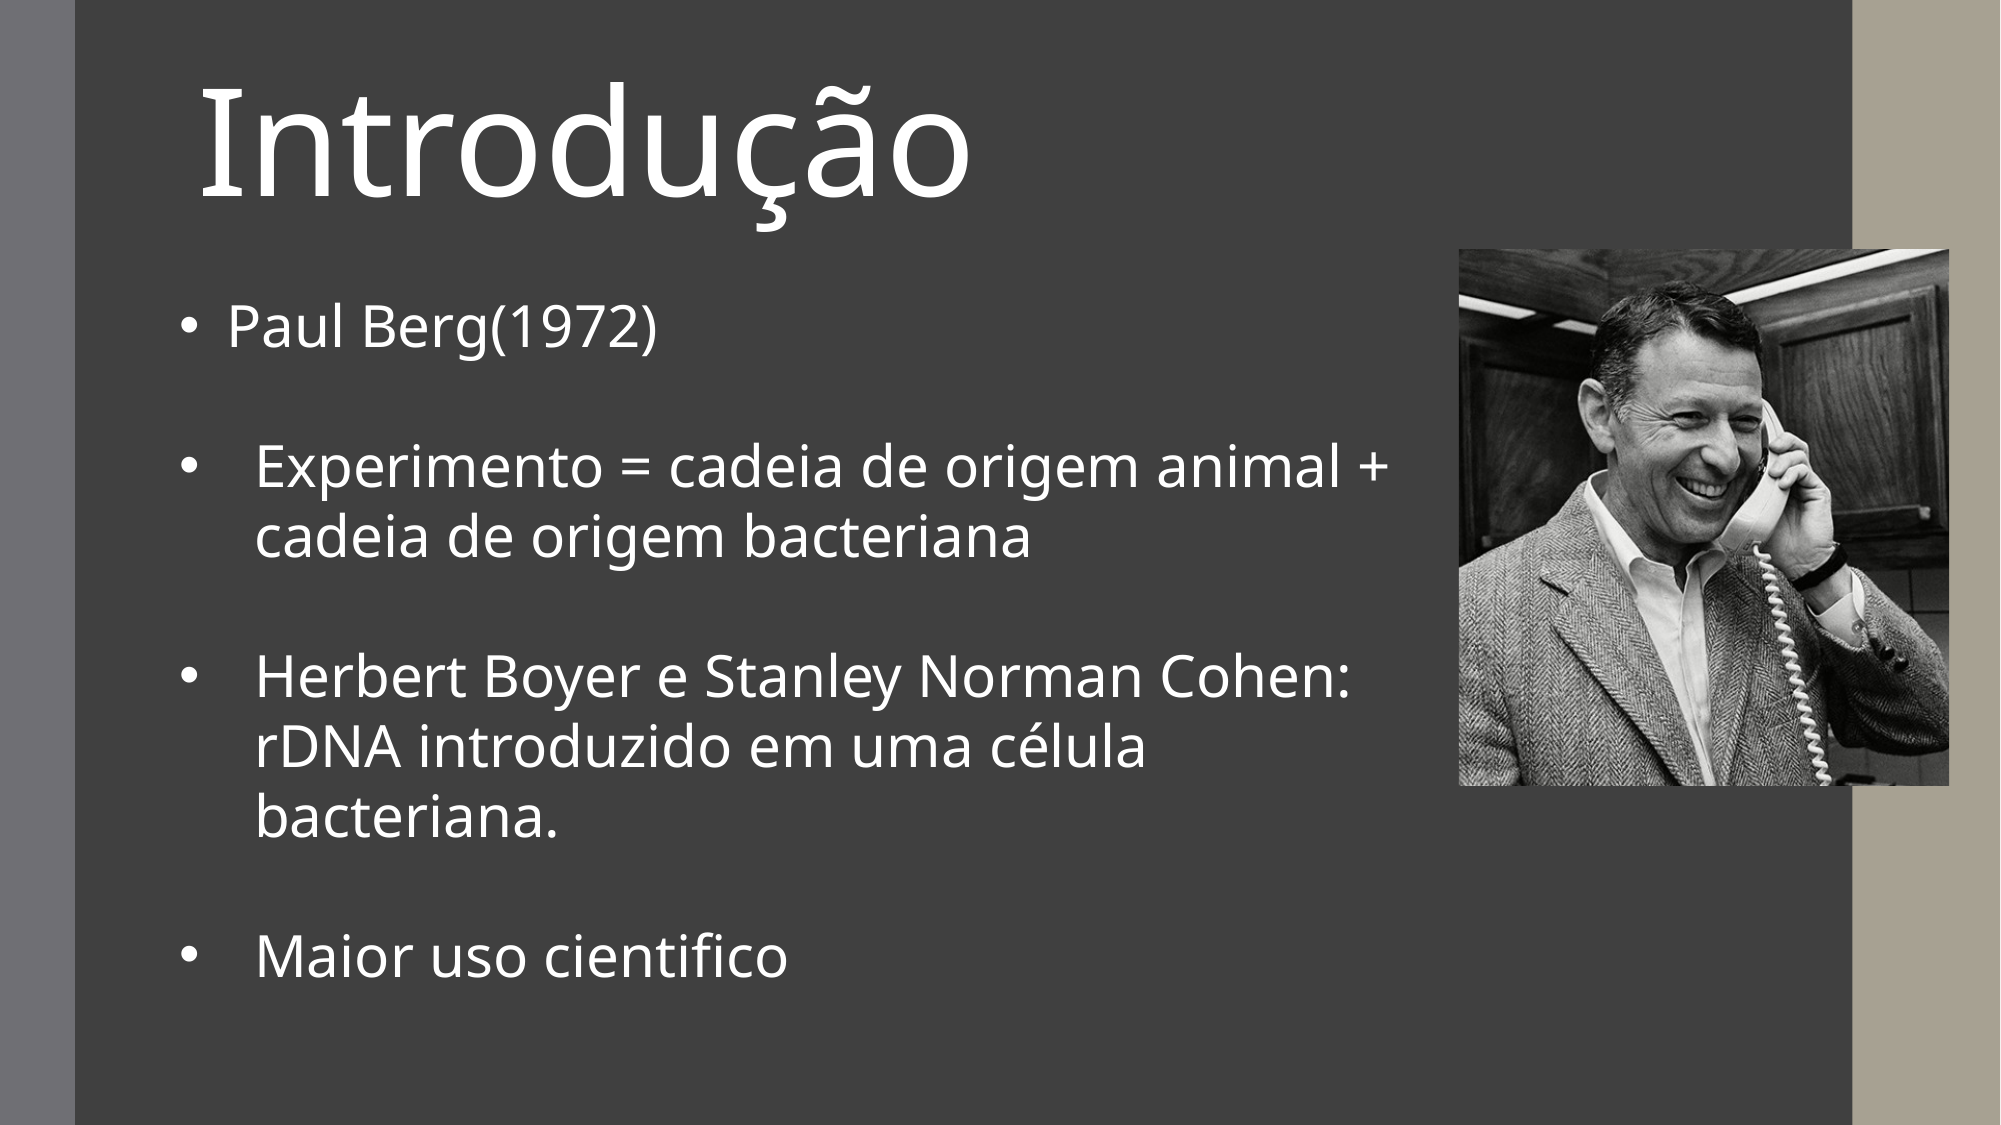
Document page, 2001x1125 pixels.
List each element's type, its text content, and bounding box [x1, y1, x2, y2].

text_box Introdução [182, 38, 1277, 234]
text_box Paul Berg(1972) Experimento = cadeia de origem animal + cadeia de origem bacteriana Herbert Boyer e Stanley Norman Cohen: rDNA introduzido em uma célula bacteriana. Maior uso cientifico [164, 281, 1448, 997]
picture [1458, 249, 1950, 786]
